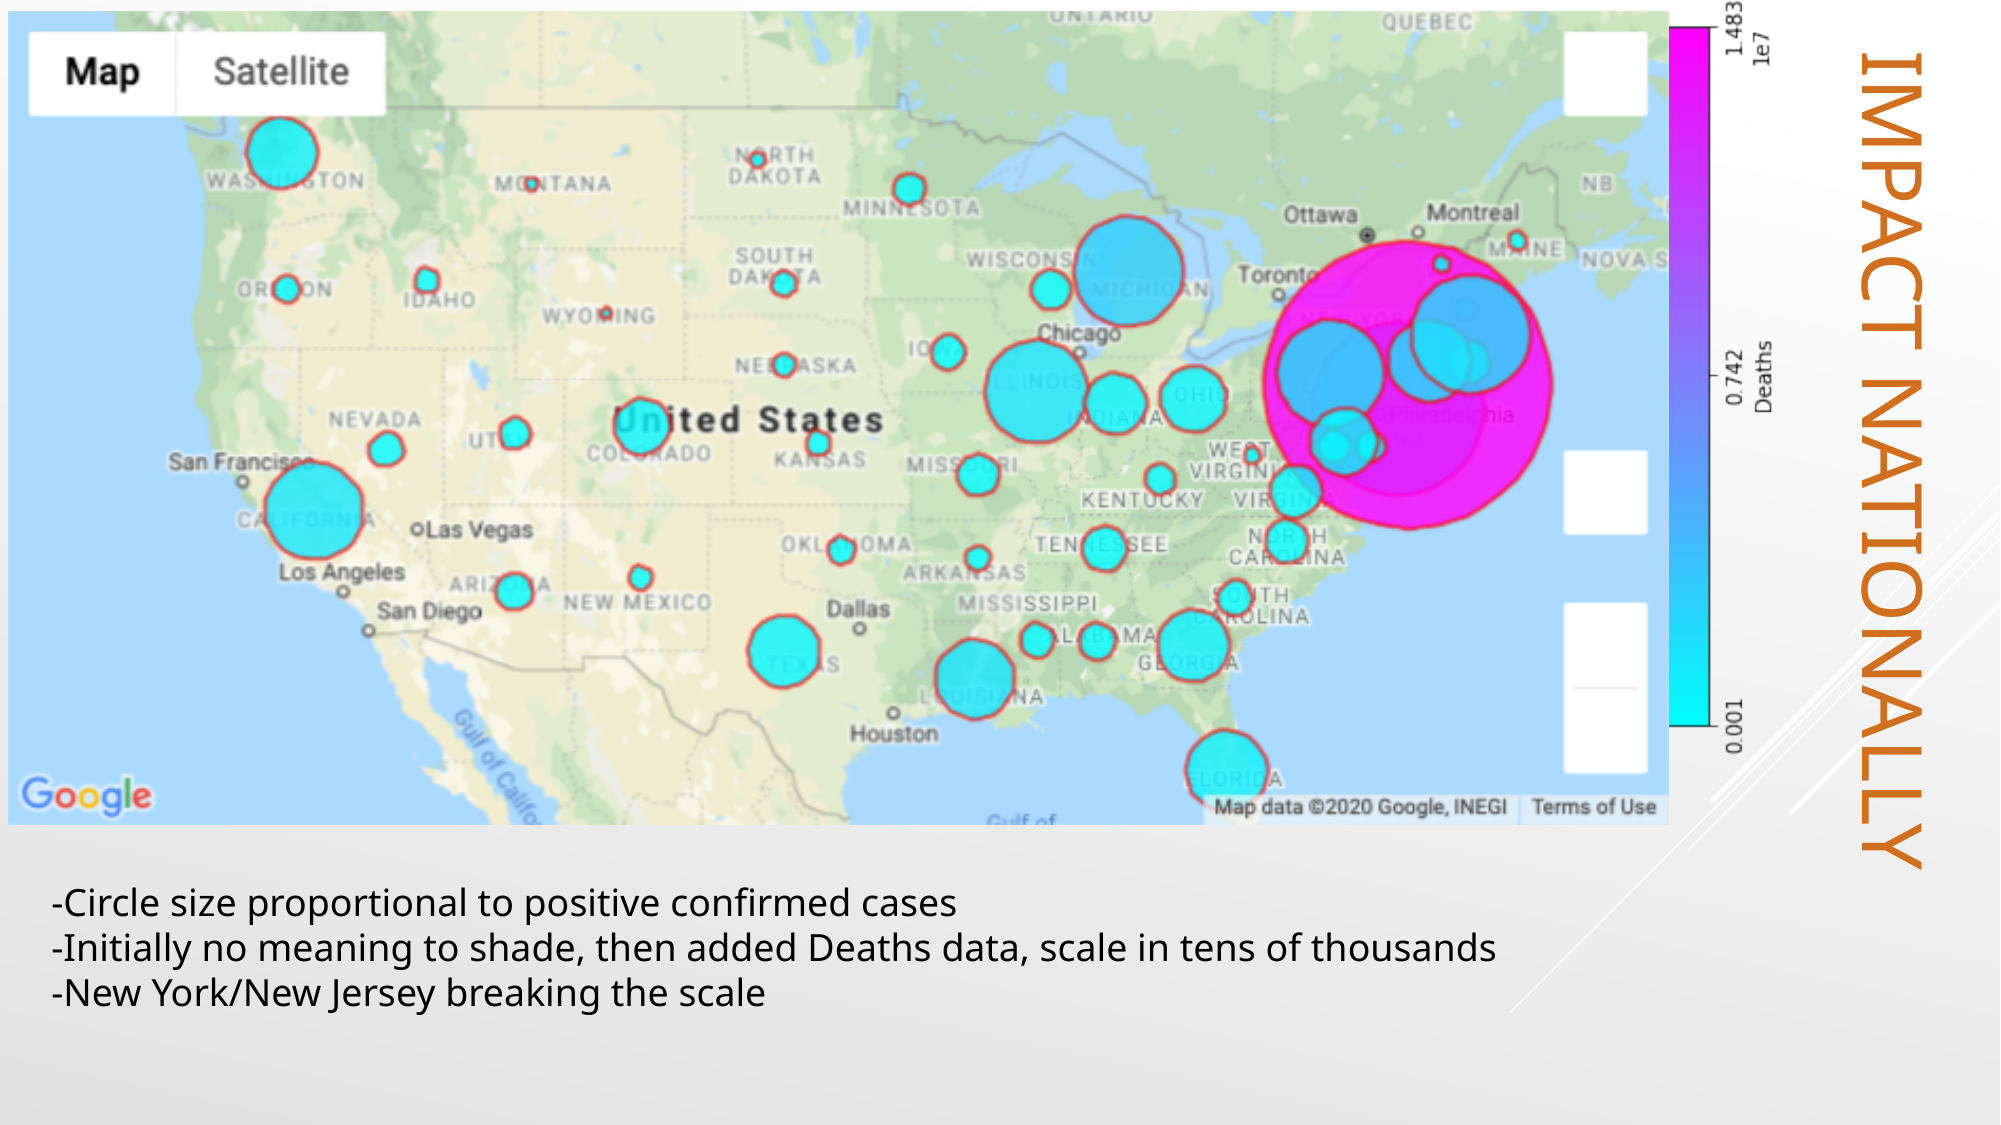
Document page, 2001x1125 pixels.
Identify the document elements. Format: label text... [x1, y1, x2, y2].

title Impact nationally [1828, 35, 1964, 302]
picture [1639, 0, 2000, 770]
text_box -Circle size proportional to positive confirmed cases -Initially no meaning to shade, then added Deaths data, scale in tens of thousands -New York/New Jersey breaking the scale [36, 871, 1607, 1021]
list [8, 11, 1669, 825]
title Impact nationally [1828, 453, 1964, 1125]
